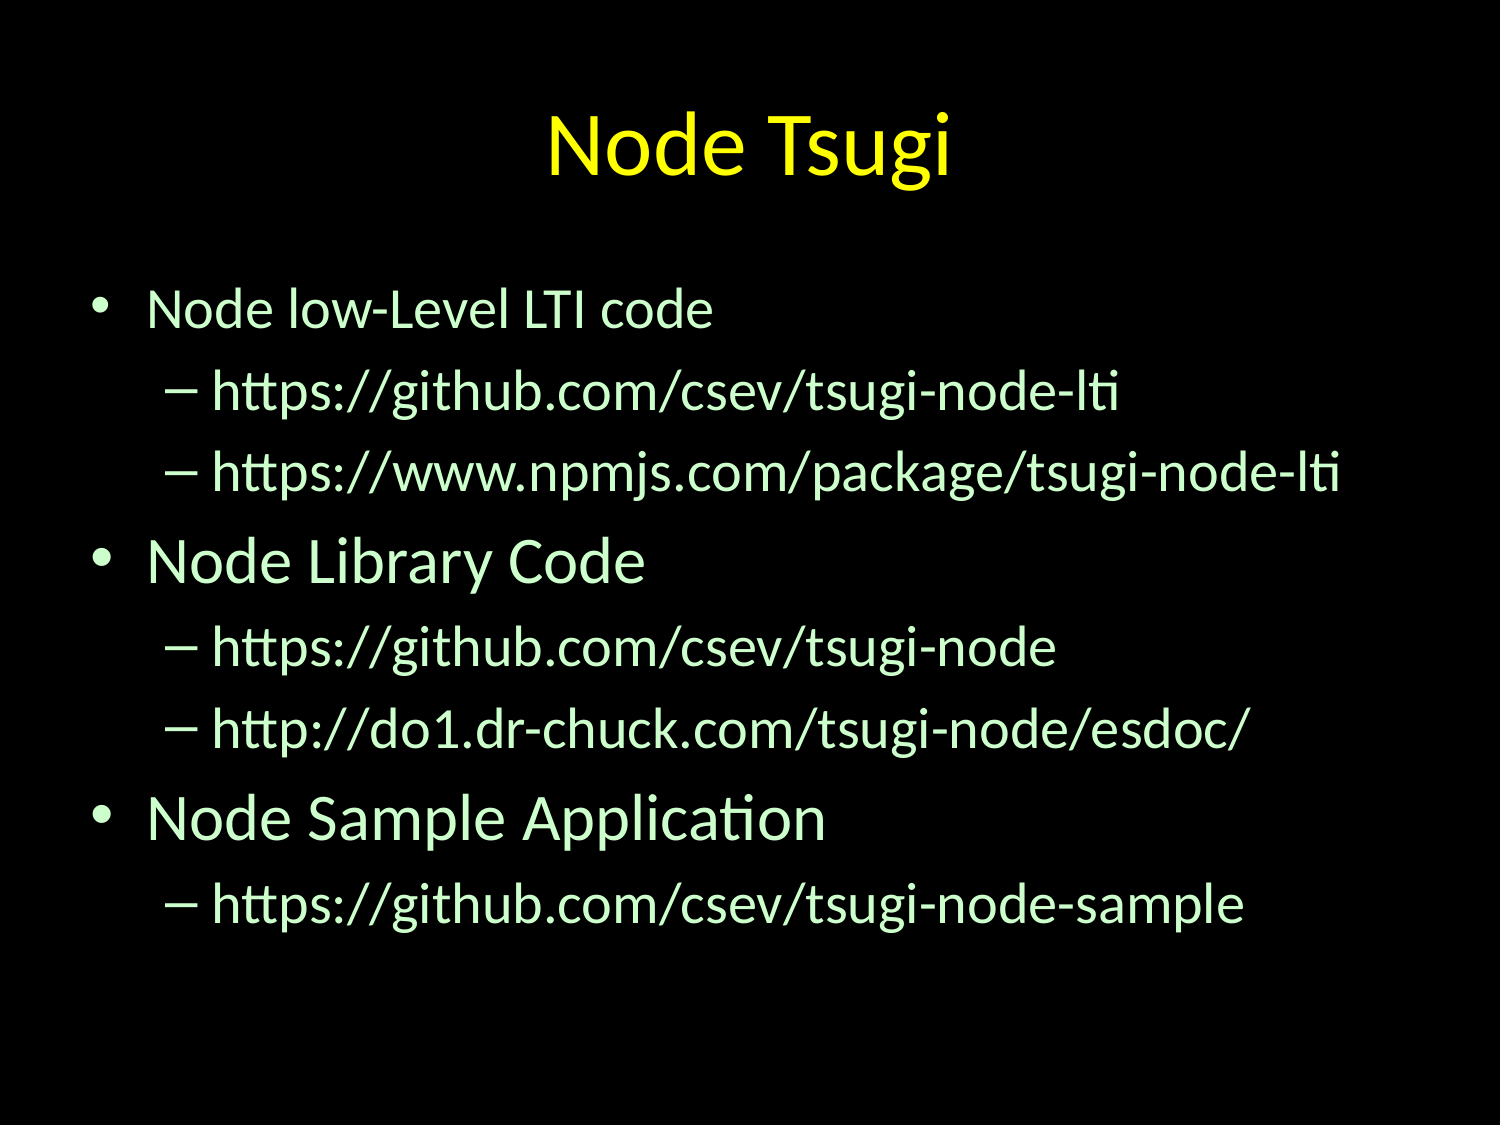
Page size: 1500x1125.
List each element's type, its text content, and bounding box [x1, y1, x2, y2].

list Node low-Level LTI code https://github.com/csev/tsugi-node-lti https://www.npmjs.com/package/tsugi-node-lti Node Library Code https://github.com/csev/tsugi-node http://do1.dr-chuck.com/tsugi-node/esdoc/ Node Sample Application https://github.com/csev/tsugi-node-sample [75, 262, 1425, 1002]
title Node Tsugi [75, 45, 1425, 233]
